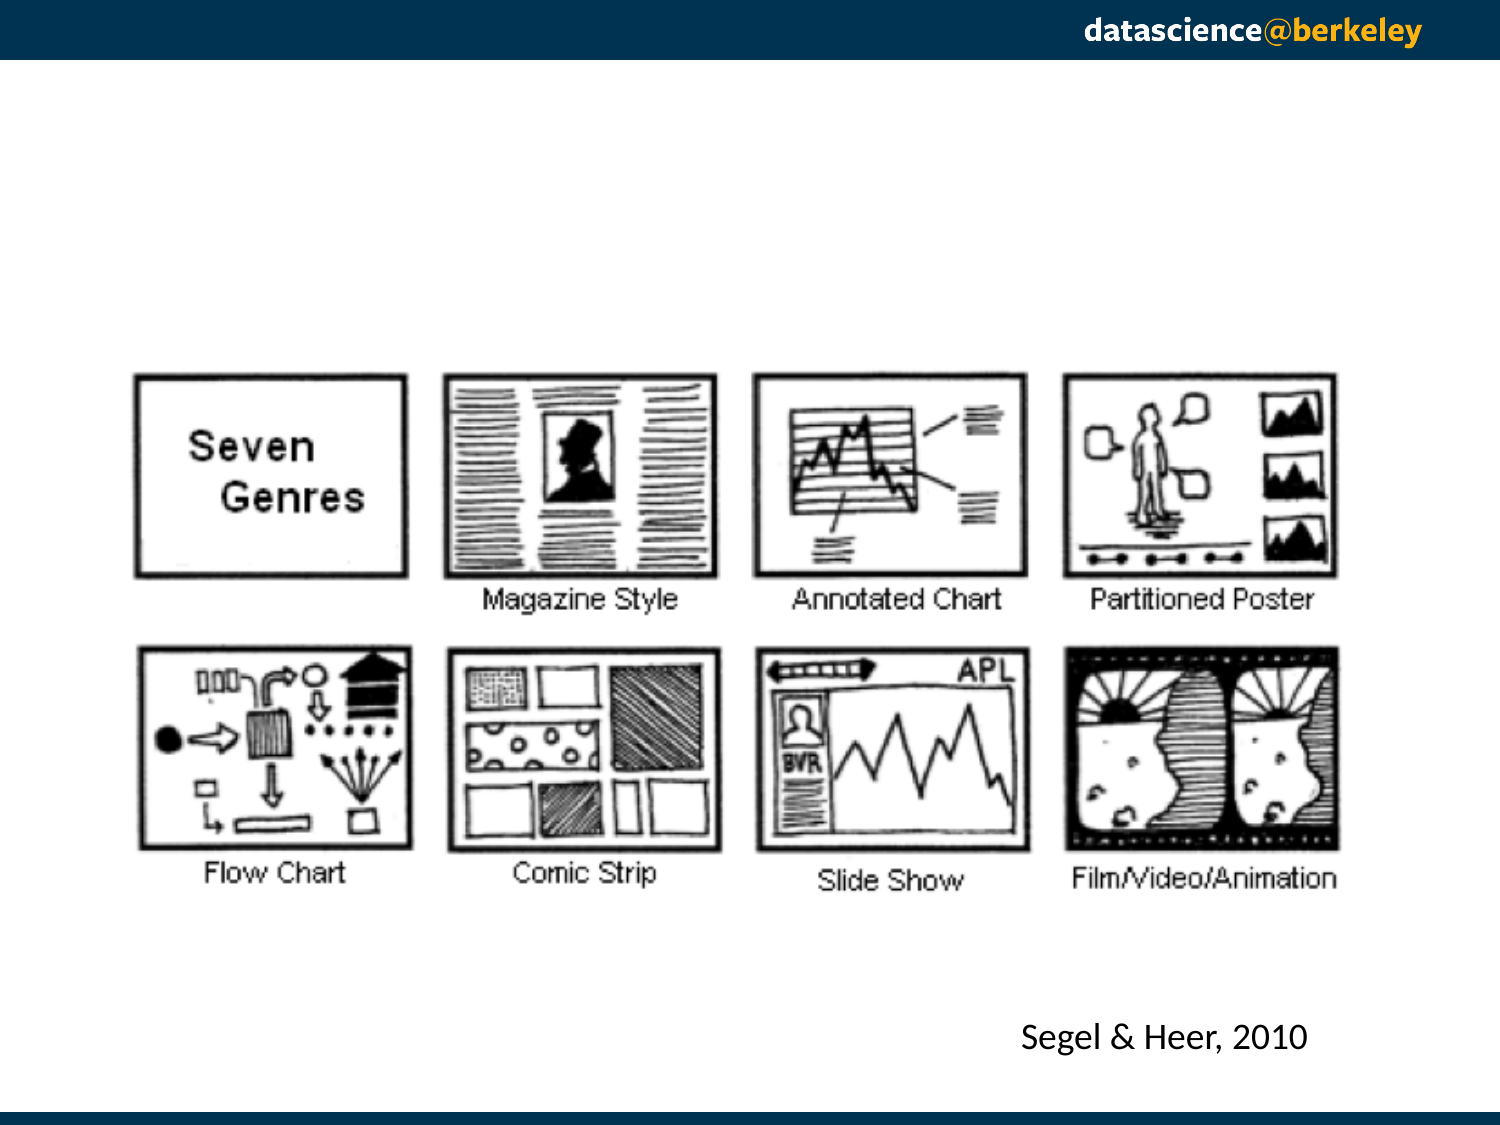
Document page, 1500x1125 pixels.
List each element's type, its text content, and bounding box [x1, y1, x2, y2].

picture [1079, 10, 1431, 52]
text_box Segel & Heer, 2010 [1006, 1014, 1324, 1065]
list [74, 262, 1426, 1006]
